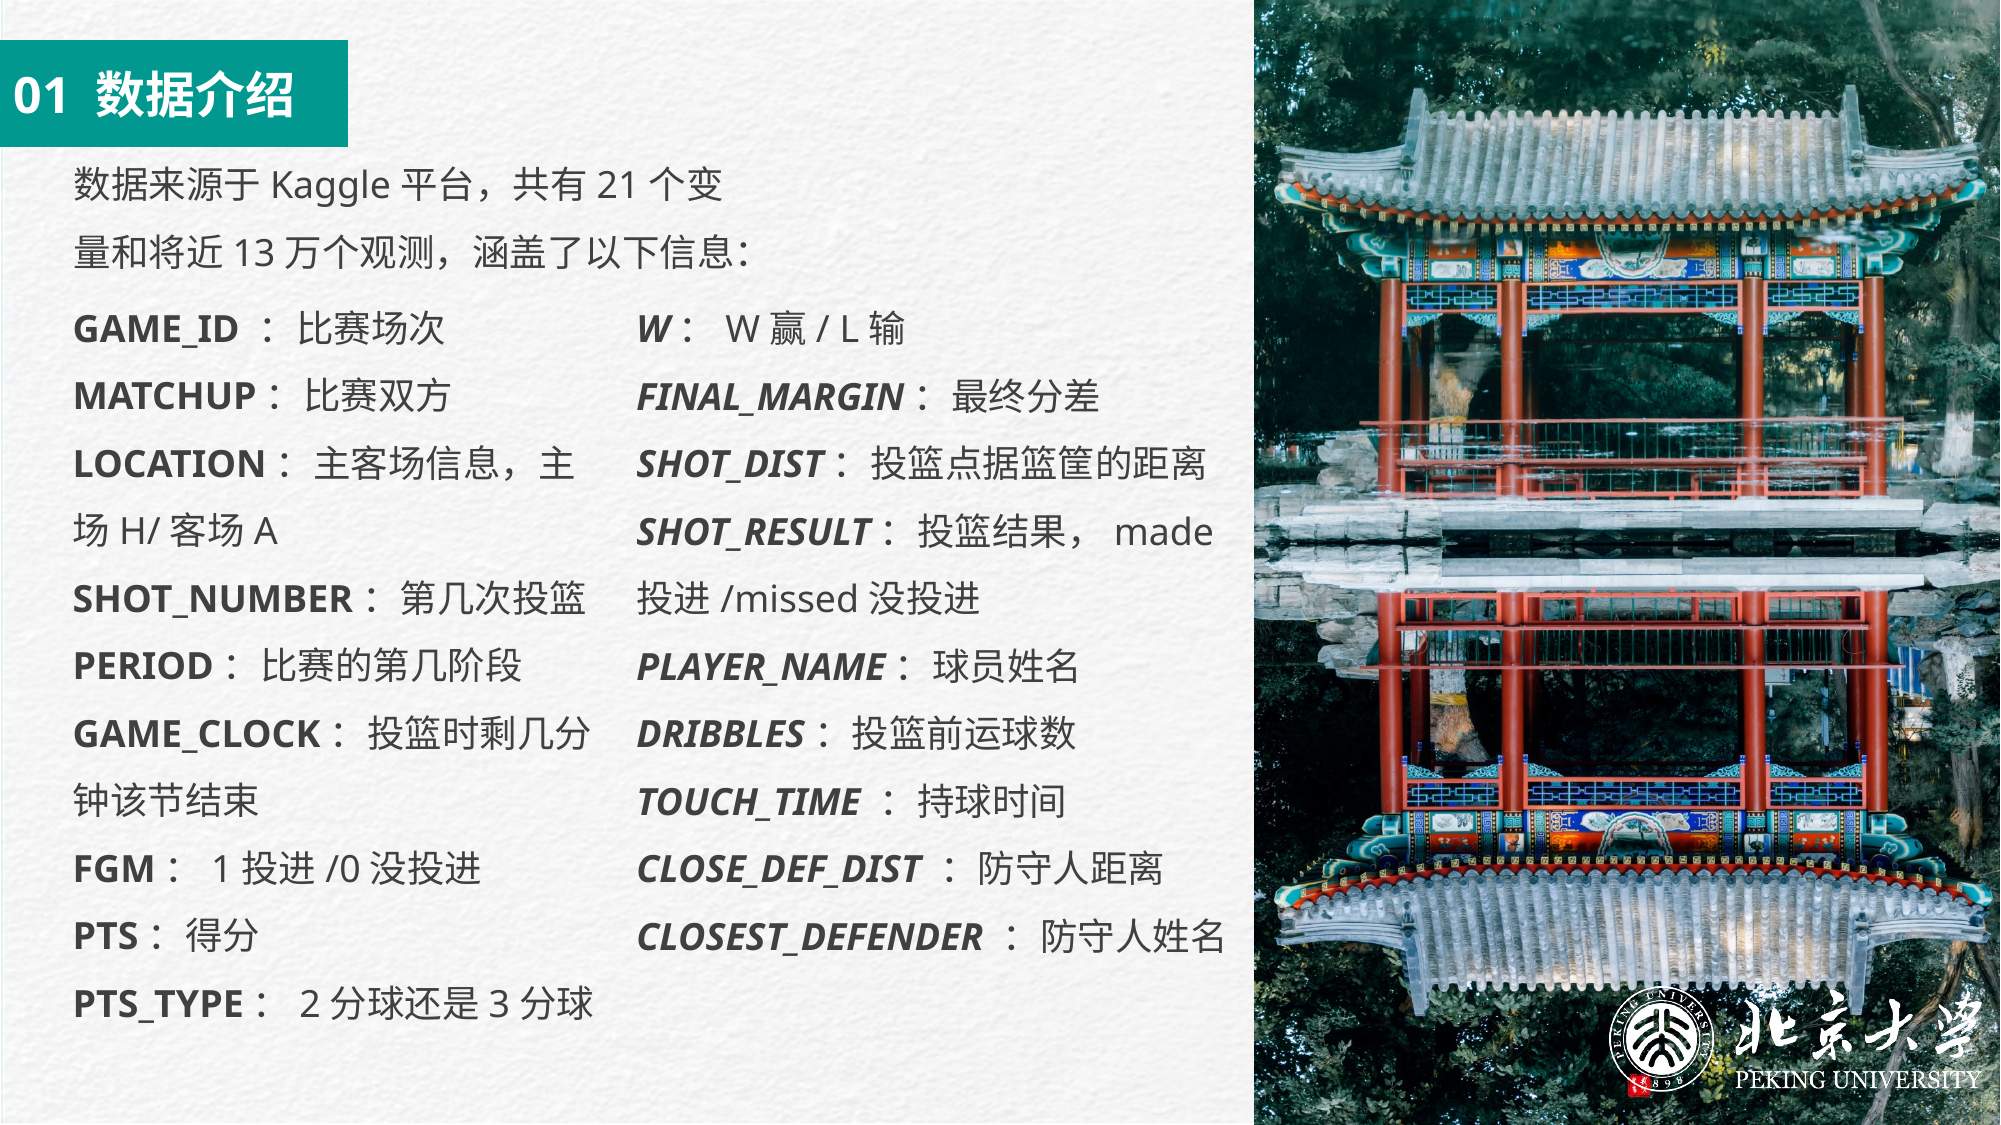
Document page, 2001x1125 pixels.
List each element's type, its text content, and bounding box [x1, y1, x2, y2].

text_box GAME_ID ：比赛场次 MATCHUP：比赛双方 LOCATION：主客场信息，主场H/客场A SHOT_NUMBER：第几次投篮 PERIOD：比赛的第几阶段 GAME_CLOCK：投篮时剩几分钟该节结束 FGM：1投进/0没投进 PTS：得分 PTS_TYPE：2分球还是3分球 [57, 274, 622, 1032]
text_box W：W赢/ L输 FINAL_MARGIN：最终分差 SHOT_DIST：投篮点据篮筐的距离 SHOT_RESULT：投篮结果，made投进/missed没投进 PLAYER_NAME：球员姓名 DRIBBLES：投篮前运球数 TOUCH_TIME ：持球时间 CLOSE_DEF_DIST ：防守人距离 CLOSEST_DEFENDER ：防守人姓名 [621, 275, 1254, 965]
picture [0, 0, 2001, 1125]
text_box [0, 40, 348, 148]
text_box 数据来源于Kaggle平台，共有21个变量和将近13万个观测，涵盖了以下信息： [58, 131, 775, 275]
